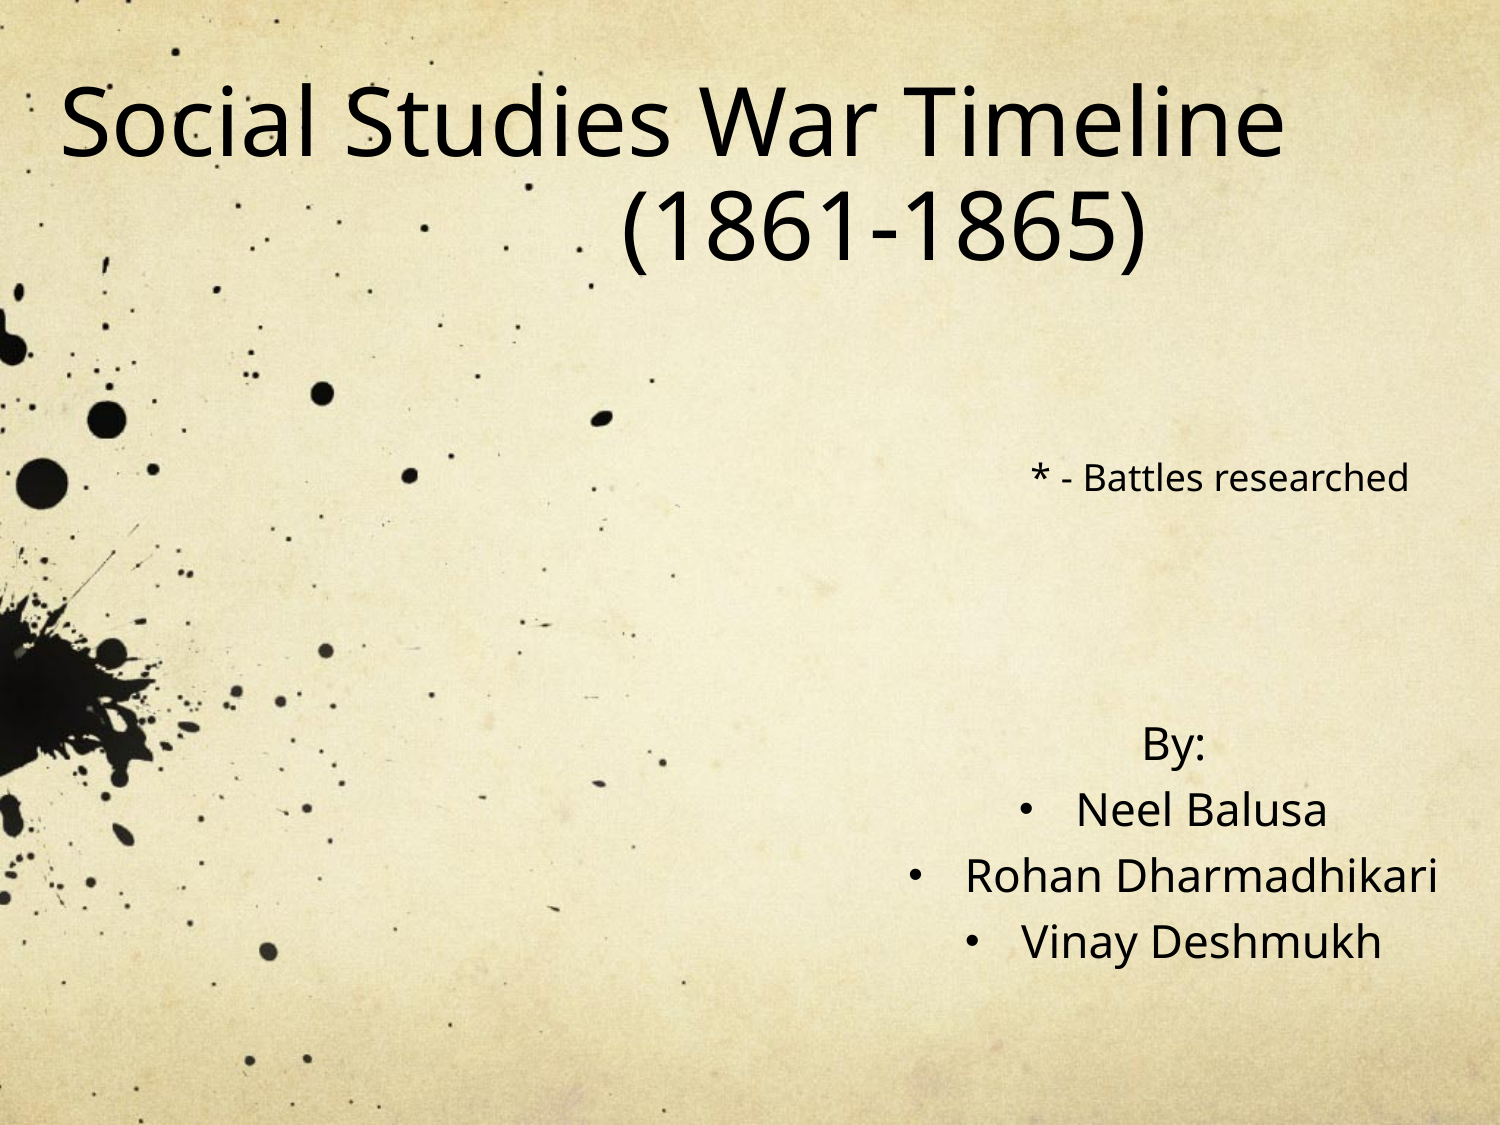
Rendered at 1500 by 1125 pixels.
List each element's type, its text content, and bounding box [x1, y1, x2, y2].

title Social Studies War Timeline (1861-1865) [43, 69, 1425, 384]
subtitle By: Neel Balusa Rohan Dharmadhikari Vinay Deshmukh [840, 703, 1500, 1125]
text_box * - Battles researched [1015, 446, 1483, 506]
picture [0, 0, 1500, 1125]
